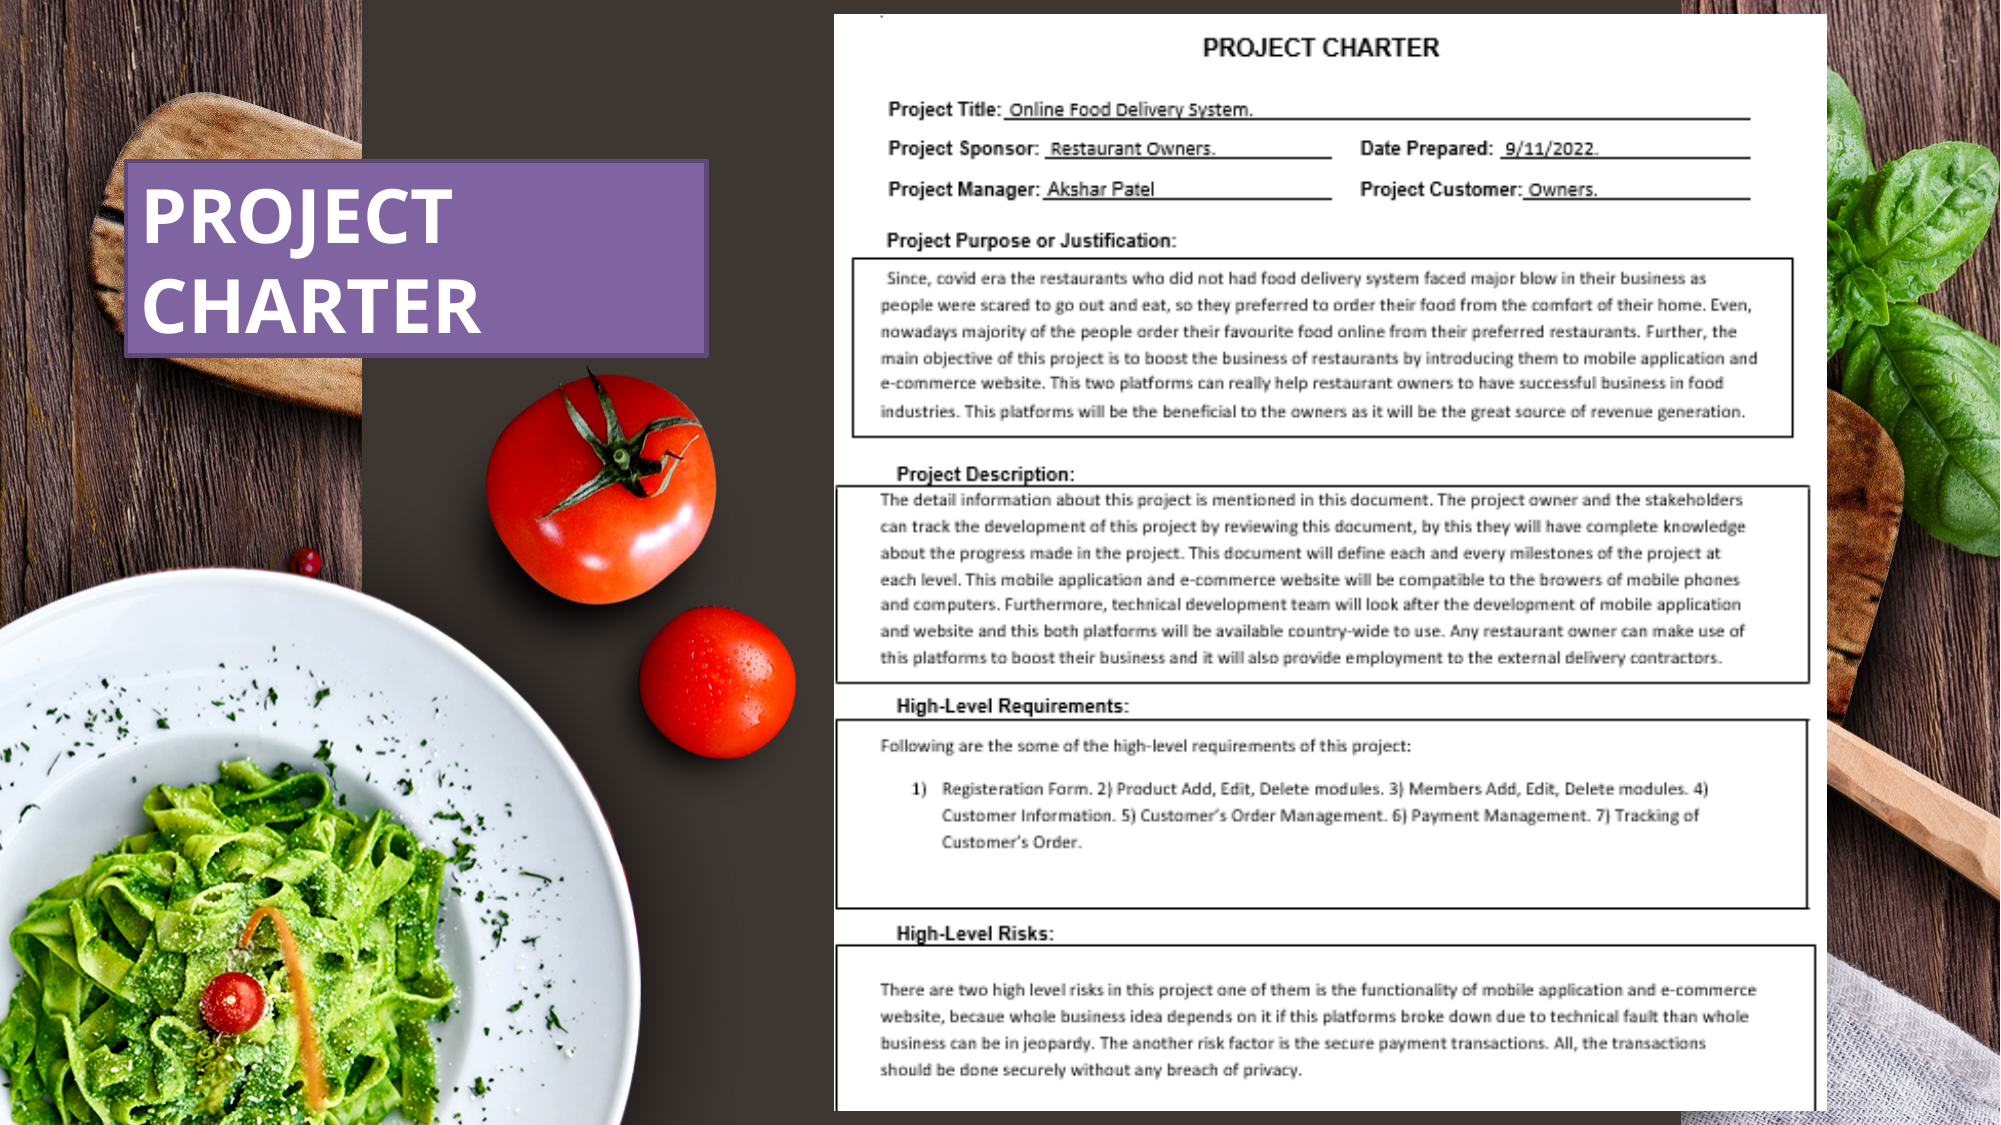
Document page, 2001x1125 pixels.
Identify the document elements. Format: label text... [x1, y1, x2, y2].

text_box PROJECT CHARTER [124, 159, 709, 358]
picture [0, 0, 2000, 1125]
